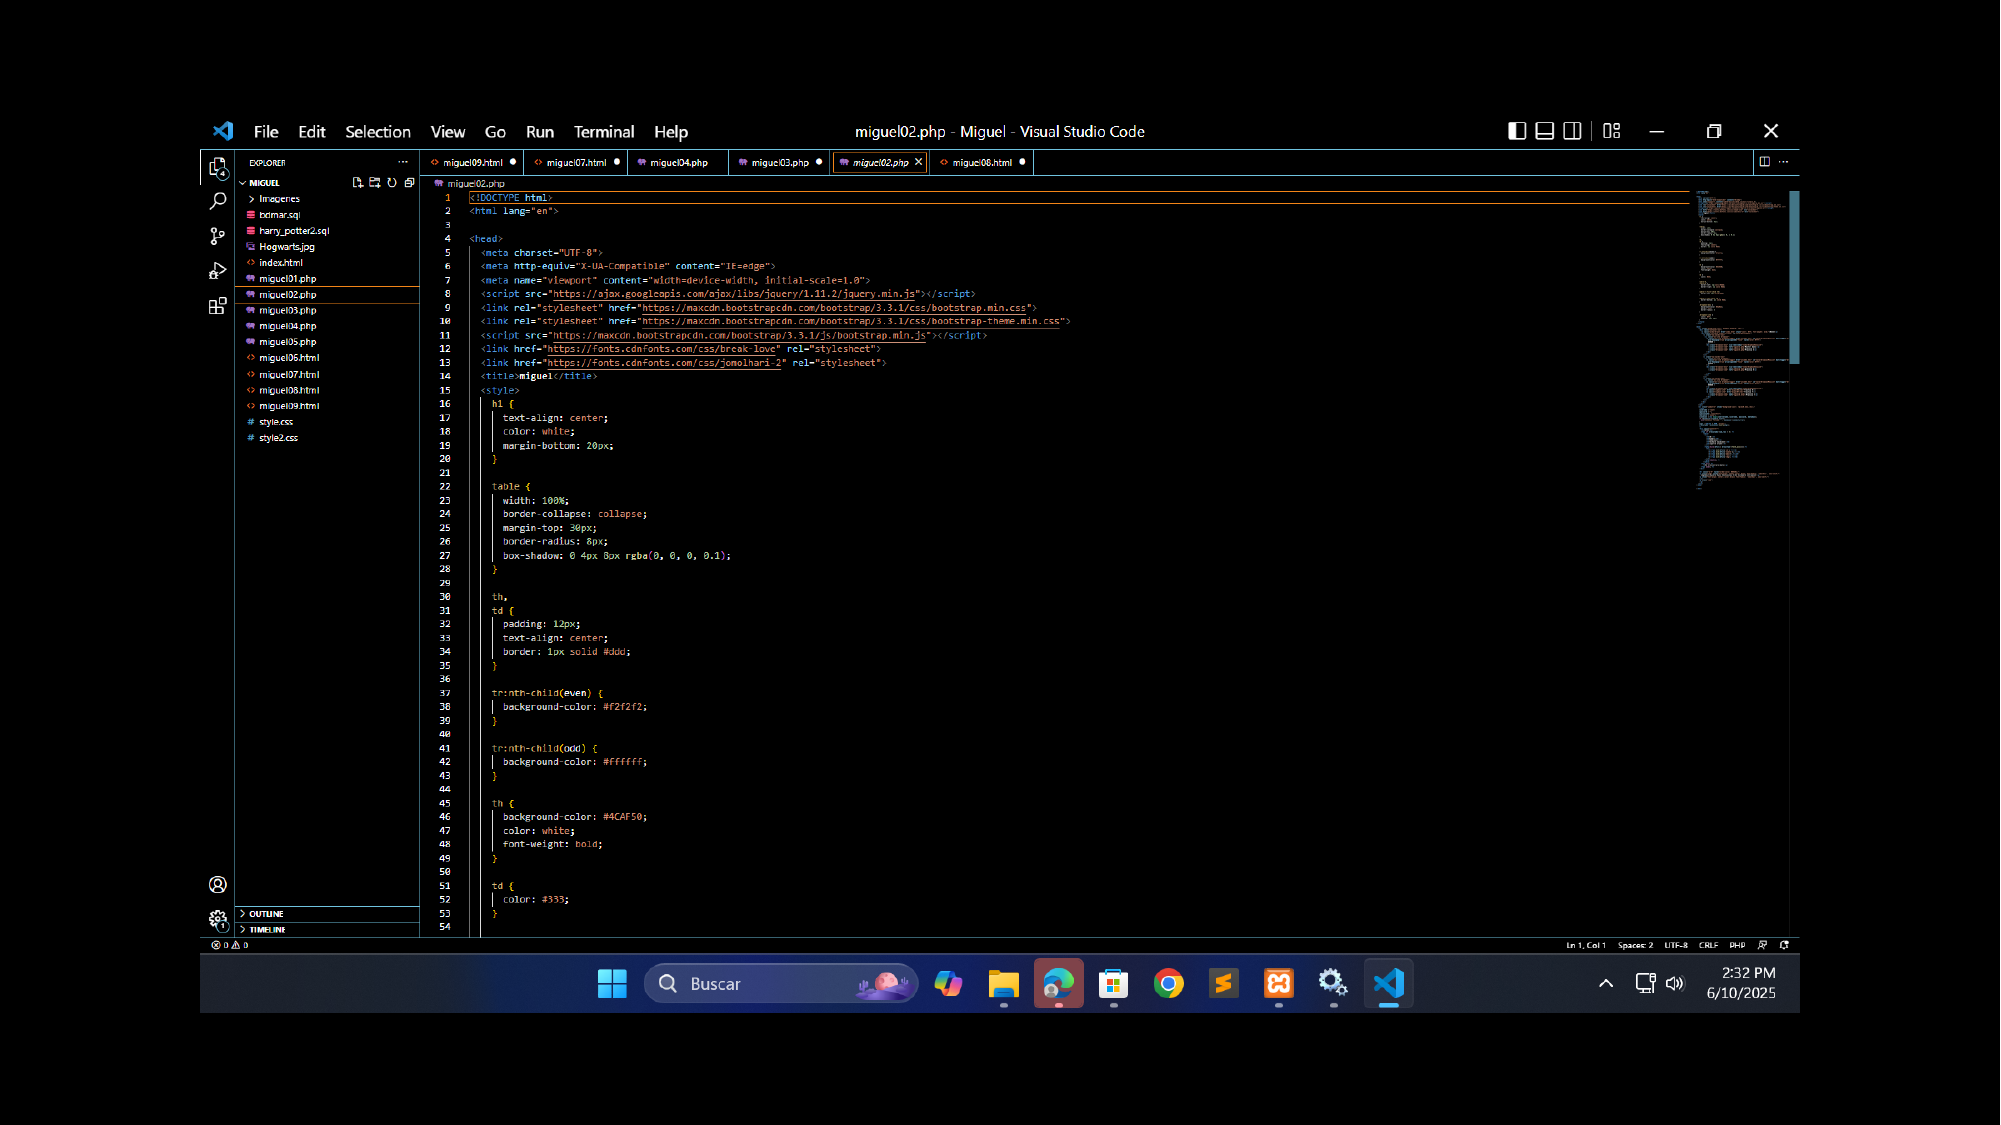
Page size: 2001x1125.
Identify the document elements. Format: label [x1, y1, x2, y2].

picture [199, 112, 1800, 1013]
